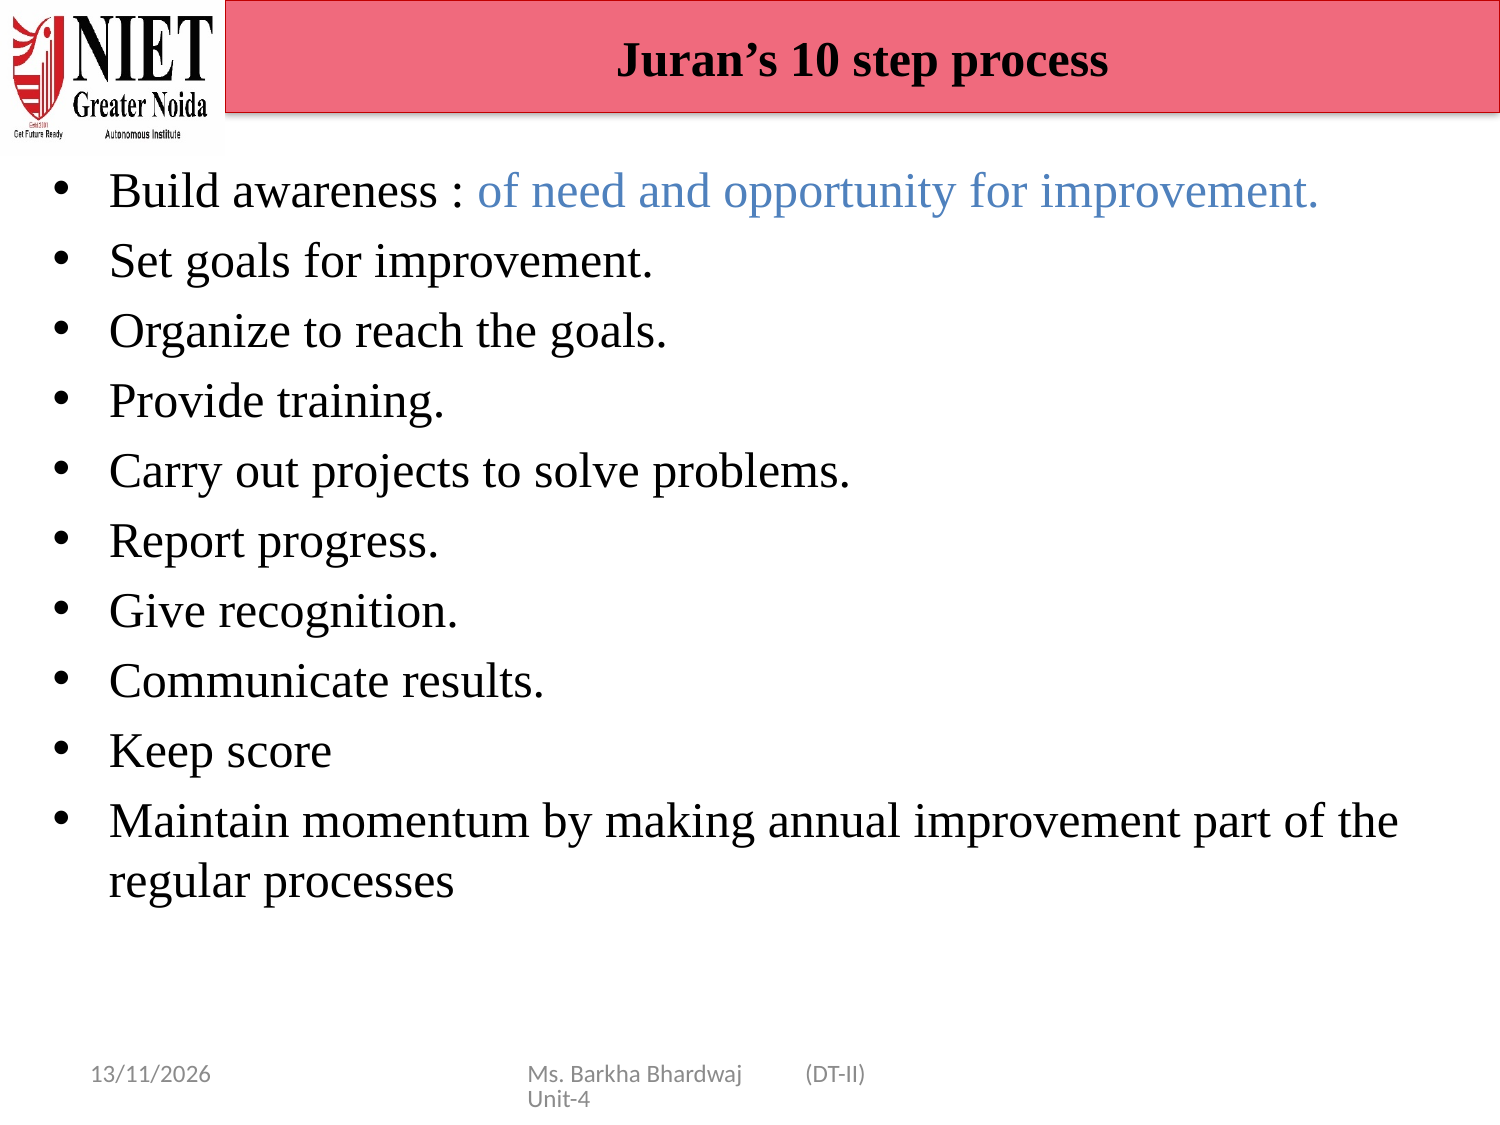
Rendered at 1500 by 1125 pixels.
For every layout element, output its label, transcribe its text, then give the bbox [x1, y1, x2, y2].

footer Ms. Barkha Bhardwaj (DT-II) Unit-4 [512, 1042, 988, 1103]
text_box Juran’s 10 step process [226, 0, 1500, 113]
picture [0, 0, 226, 156]
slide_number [75, 1042, 425, 1103]
list Build awareness : of need and opportunity for improvement. Set goals for improvement. Organize to reach the goals. Provide training. Carry out projects to solve problems. Report progress. Give recognition. Communicate results. Keep score Maintain momentum by making annual improvement part of the regular processes [37, 149, 1450, 1005]
